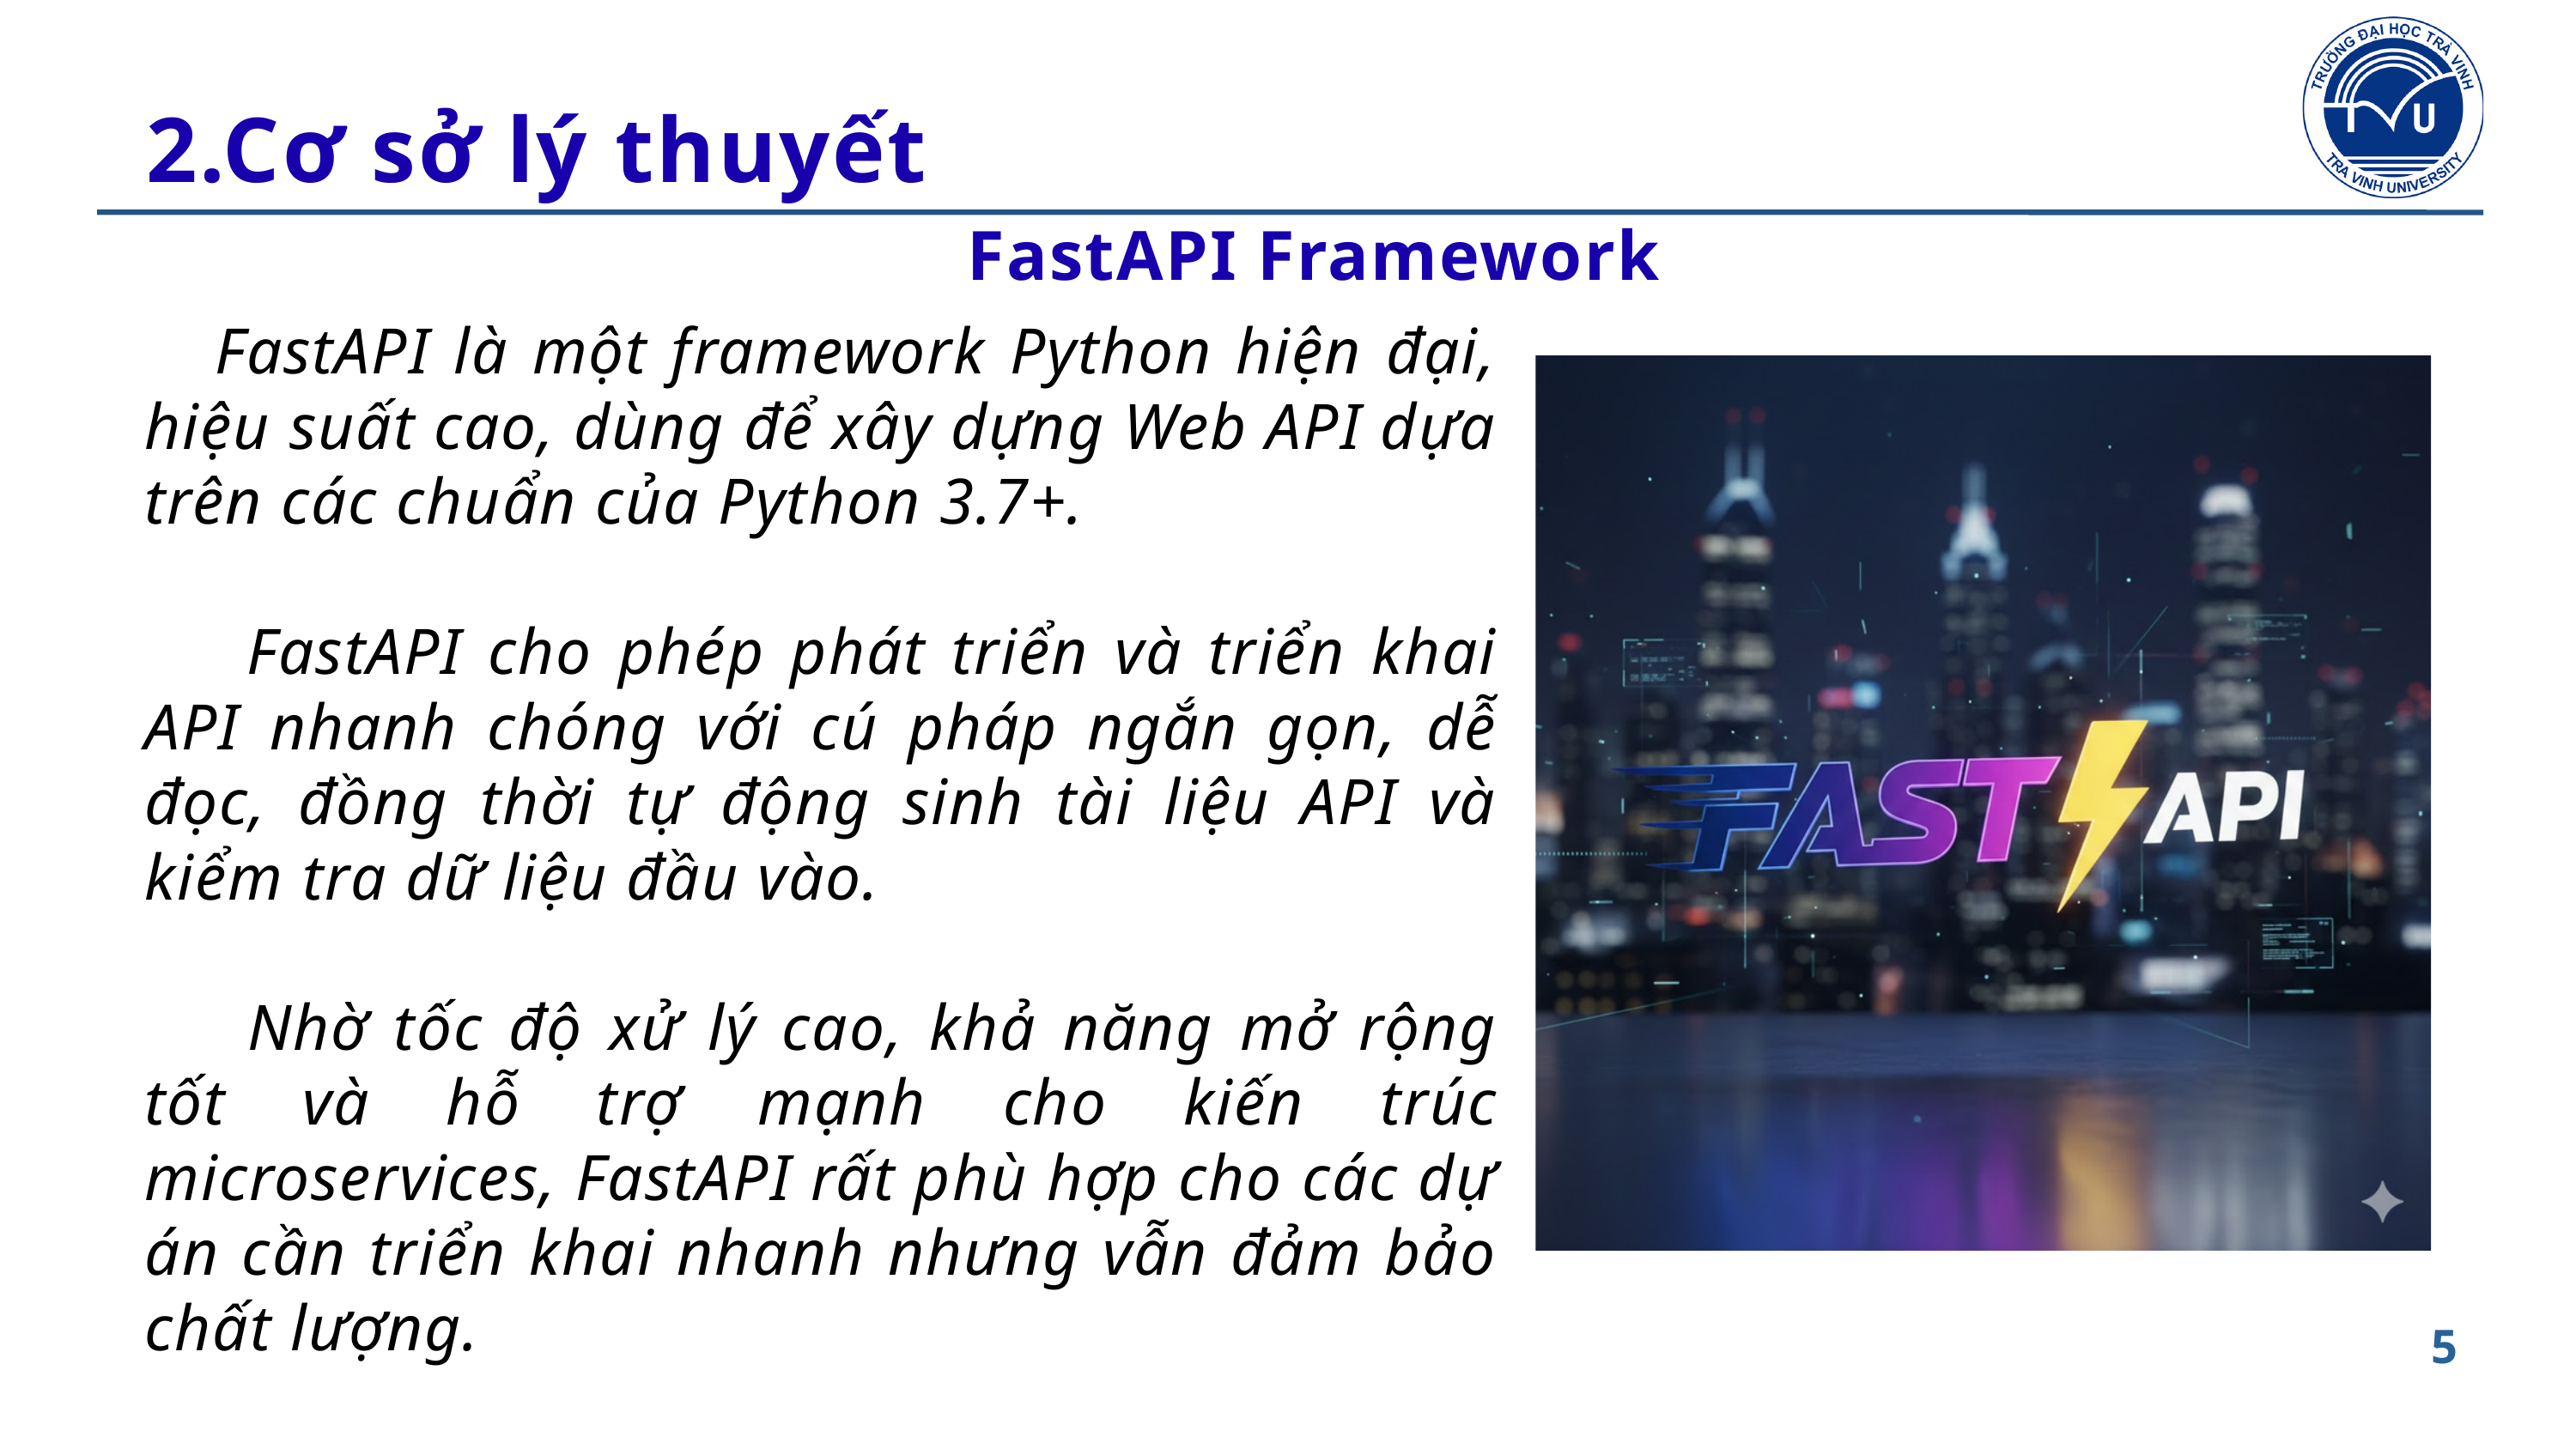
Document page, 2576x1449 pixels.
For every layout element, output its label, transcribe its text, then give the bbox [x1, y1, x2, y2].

text_box 2.Cơ sở lý thuyết [97, 93, 977, 201]
text_box FastAPI Framework [952, 212, 1674, 294]
text_box [1535, 355, 2432, 1251]
text_box 5 [2431, 1316, 2458, 1373]
text_box [2302, 16, 2484, 198]
text_box FastAPI là một framework Python hiện đại, hiệu suất cao, dùng để xây dựng Web API dựa trên các chuẩn của Python 3.7+. FastAPI cho phép phát triển và triển khai API nhanh chóng với cú pháp ngắn gọn, dễ đọc, đồng thời tự động sinh tài liệu API và kiểm tra dữ liệu đầu vào. Nhờ tốc độ xử lý cao, khả năng mở rộng tốt và hỗ trợ mạnh cho kiến trúc microservices, FastAPI rất phù hợp cho các dự án cần triển khai nhanh nhưng vẫn đảm bảo chất lượng. [144, 311, 1499, 1363]
